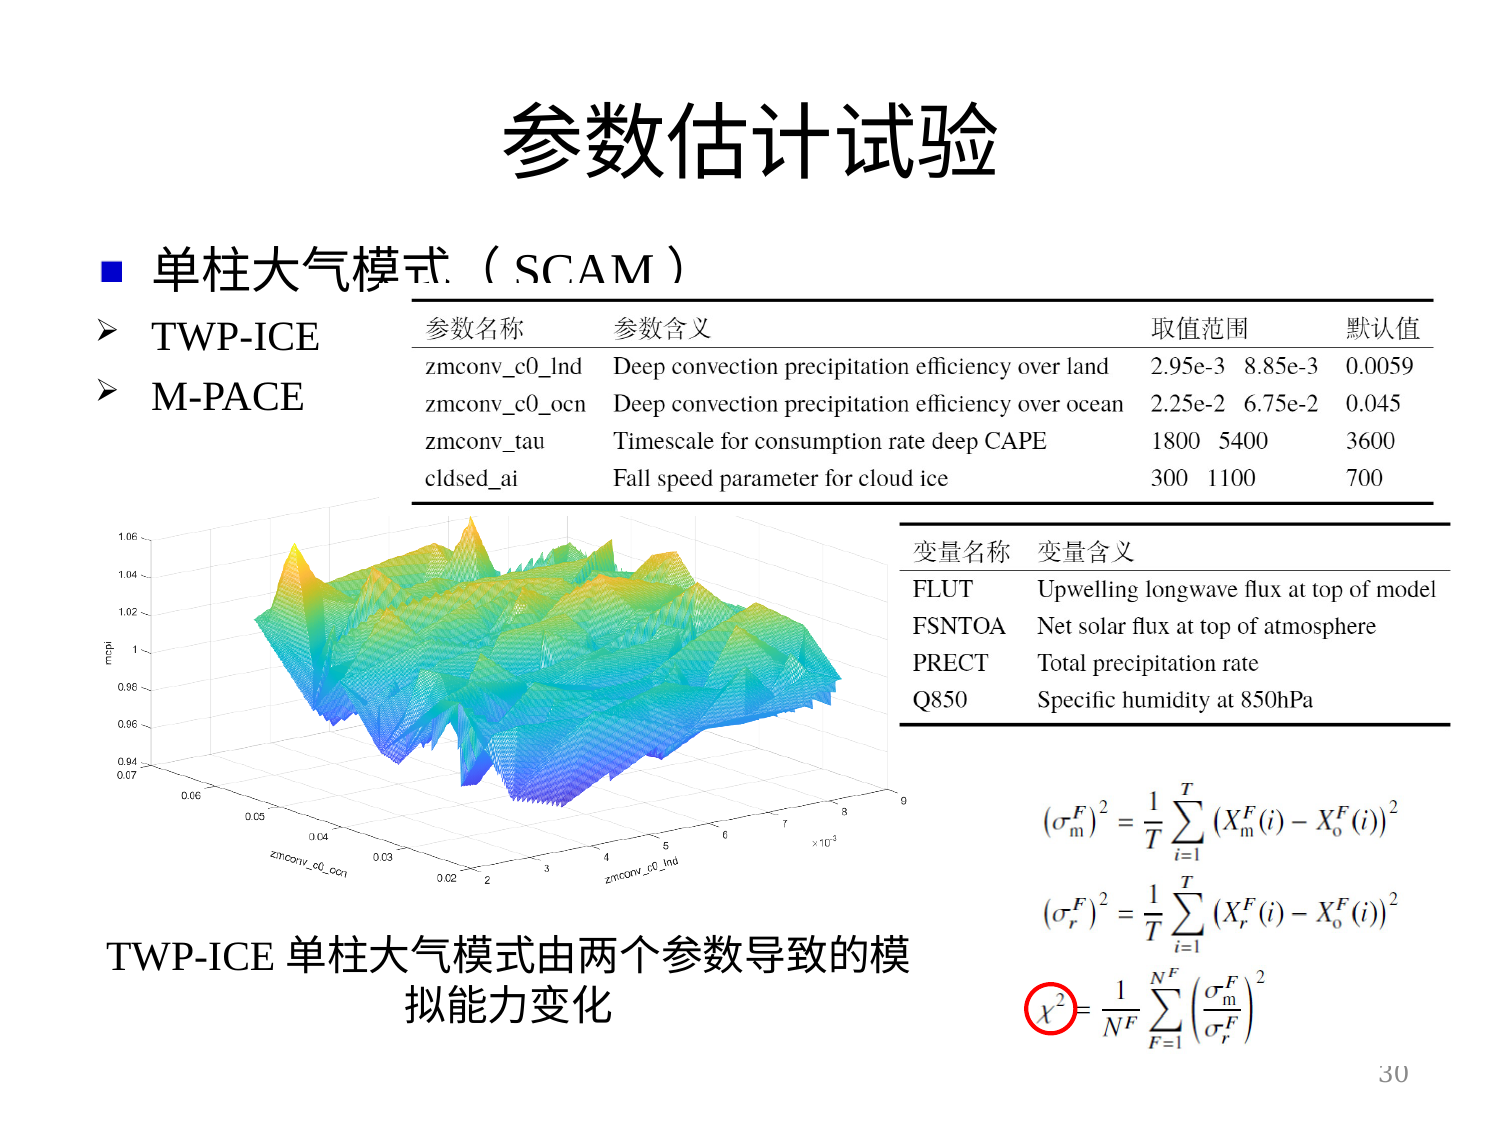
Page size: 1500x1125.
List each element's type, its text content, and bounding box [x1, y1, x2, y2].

text_box 单柱大气模式（SCAM） TWP-ICE M-PACE [80, 219, 1201, 303]
picture [95, 255, 122, 282]
picture [27, 283, 1462, 923]
title 参数估计试验 [75, 45, 1425, 233]
picture [1009, 763, 1424, 1066]
slide_number 30 [1074, 1071, 1425, 1103]
text_box TWP-ICE单柱大气模式由两个参数导致的模拟能力变化 [80, 931, 938, 1037]
